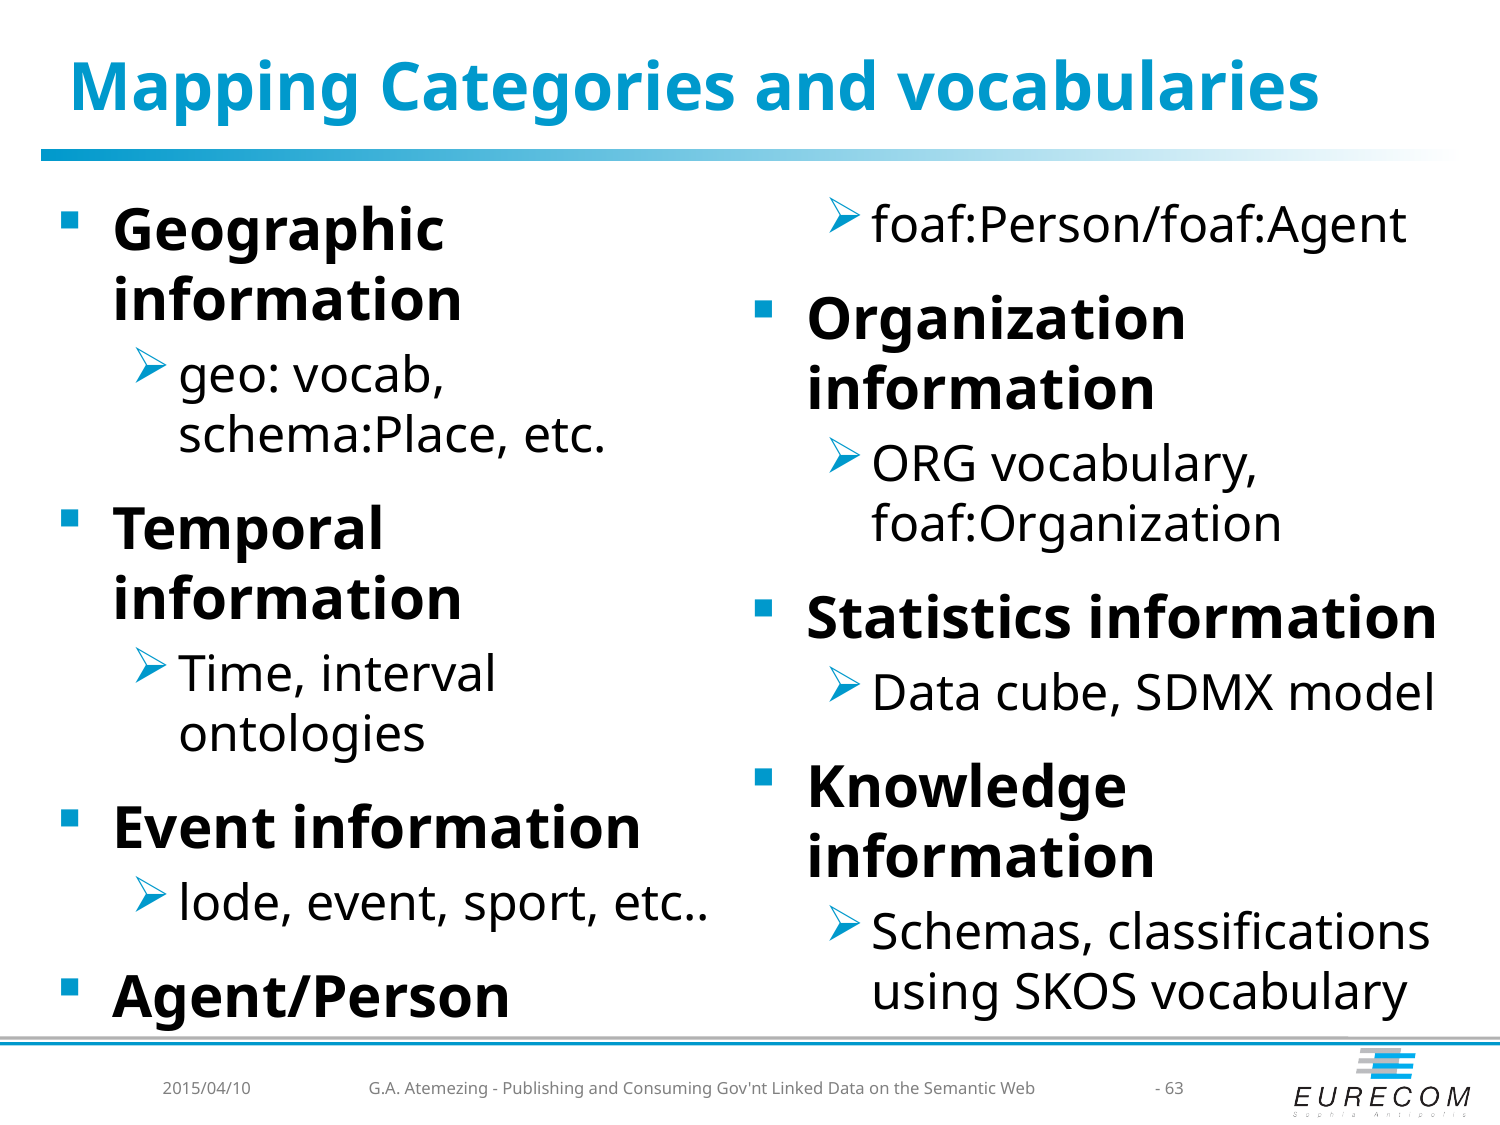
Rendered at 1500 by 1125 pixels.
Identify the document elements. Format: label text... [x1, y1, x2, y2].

title Mapping Categories and vocabularies [52, 30, 1460, 138]
list Geographic information geo: vocab, schema:Place, etc. Temporal information Time, interval ontologies Event information lode, event, sport, etc.. Agent/Person foaf:Person/foaf:Agent Organization information ORG vocabulary, foaf:Organization Statistics information Data cube, SDMX model Knowledge information Schemas, classifications using SKOS vocabulary [40, 184, 1460, 1036]
slide_number - 63 [1080, 1070, 1200, 1103]
picture [1293, 1048, 1477, 1118]
footer G.A. Atemezing - Publishing and Consuming Gov'nt Linked Data on the Semantic Web [336, 1070, 1069, 1107]
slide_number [147, 1070, 325, 1103]
